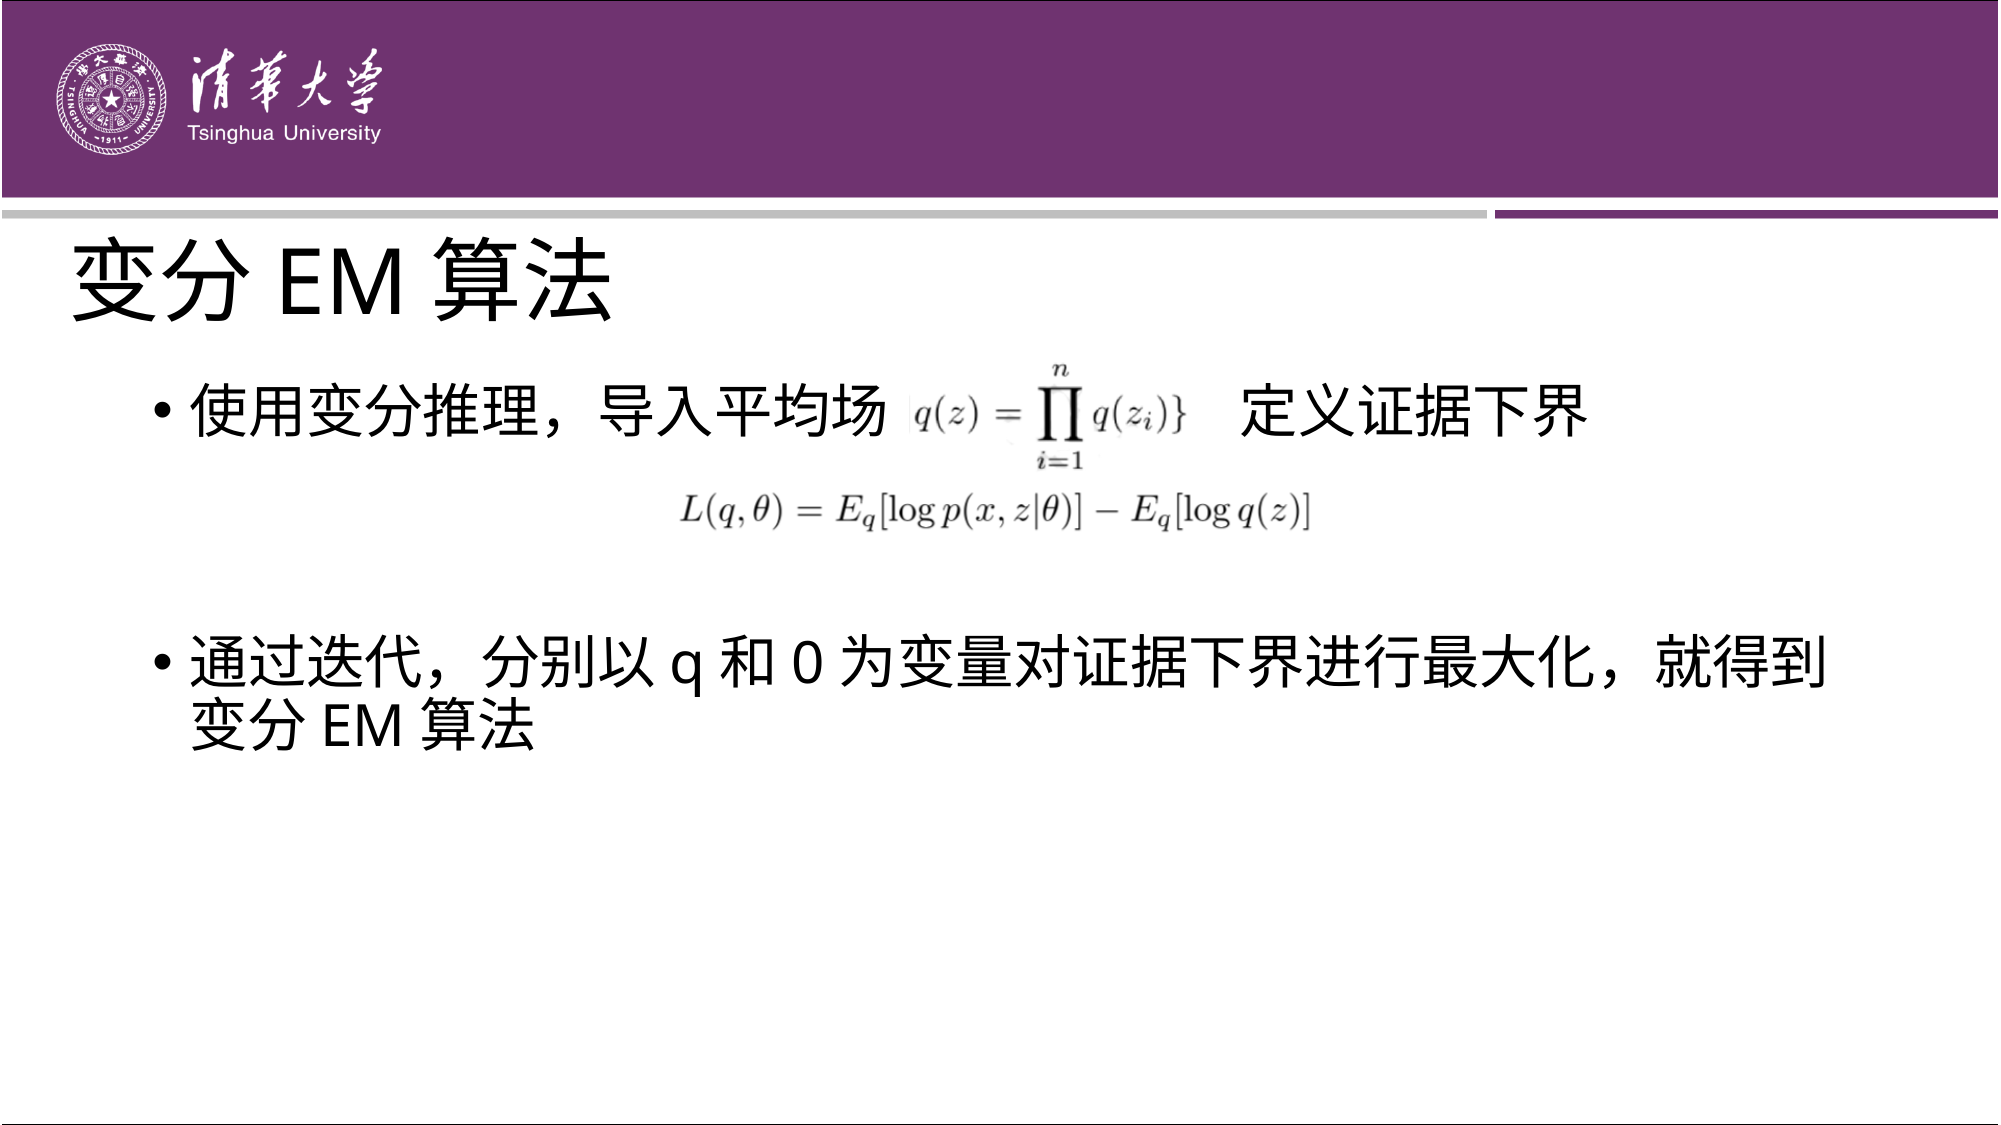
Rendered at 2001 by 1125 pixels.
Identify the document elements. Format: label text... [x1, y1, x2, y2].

list 使用变分推理，导入平均场 定义证据下界 通过迭代，分别以q和0为变量对证据下界进行最大化，就得到变分EM算法 [137, 374, 1863, 1089]
picture [2, 0, 1998, 1125]
title 变分EM算法 [53, 176, 1779, 394]
